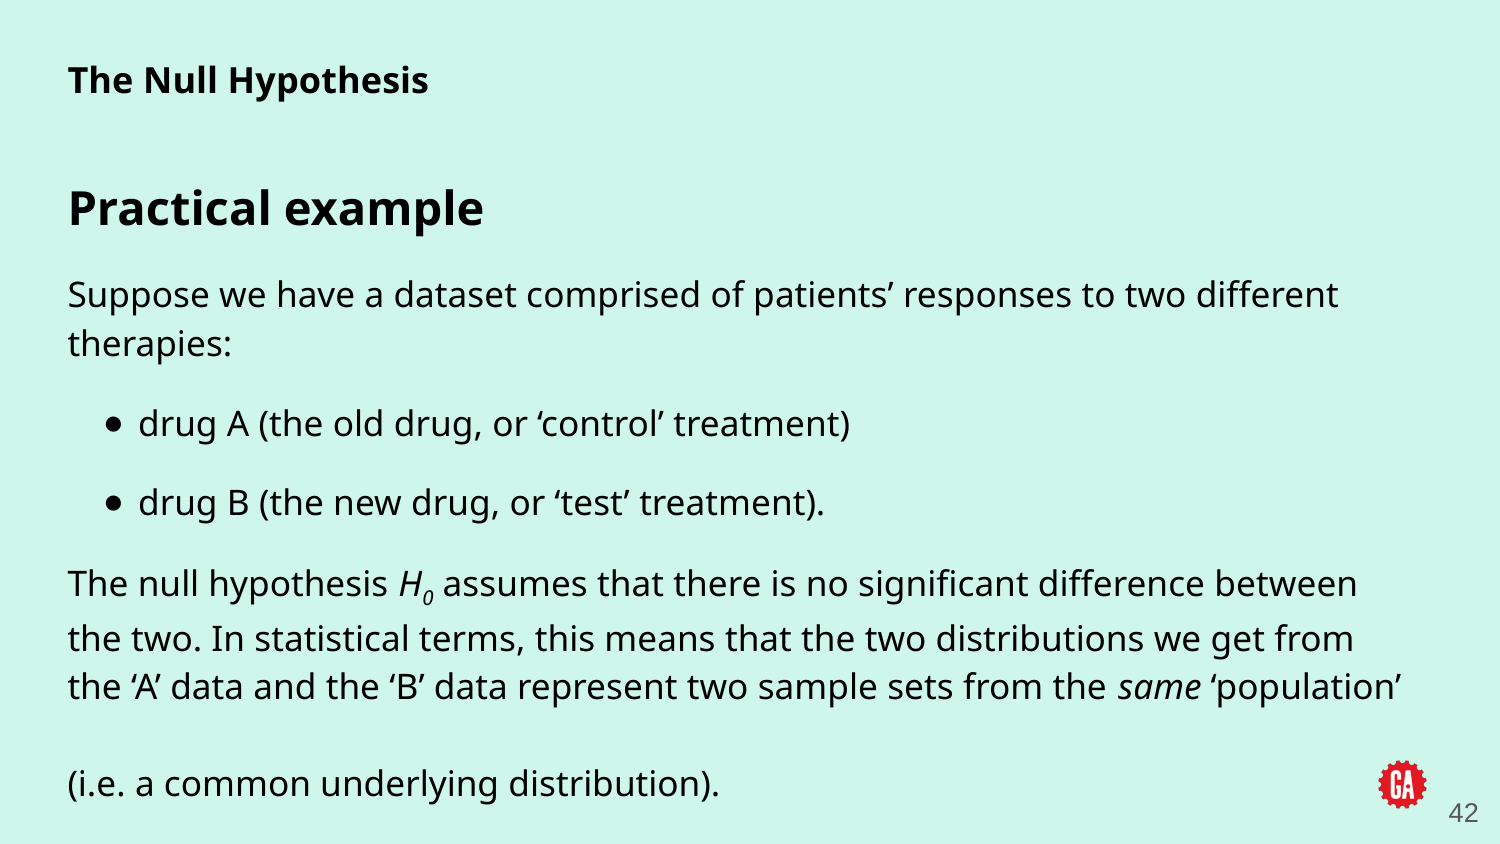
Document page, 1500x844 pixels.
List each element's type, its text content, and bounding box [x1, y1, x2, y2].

picture [1376, 757, 1429, 811]
list Practical example Suppose we have a dataset comprised of patients’ responses to two different therapies: drug A (the old drug, or ‘control’ treatment) drug B (the new drug, or ‘test’ treatment). The null hypothesis H0 assumes that there is no significant difference between the two. In statistical terms, this means that the two distributions we get from the ‘A’ data and the ‘B’ data represent two sample sets from the same ‘population’ (i.e. a common underlying distribution). [52, 154, 1425, 759]
title The Null Hypothesis [52, 41, 1433, 119]
slide_number 42 [1430, 780, 1495, 843]
